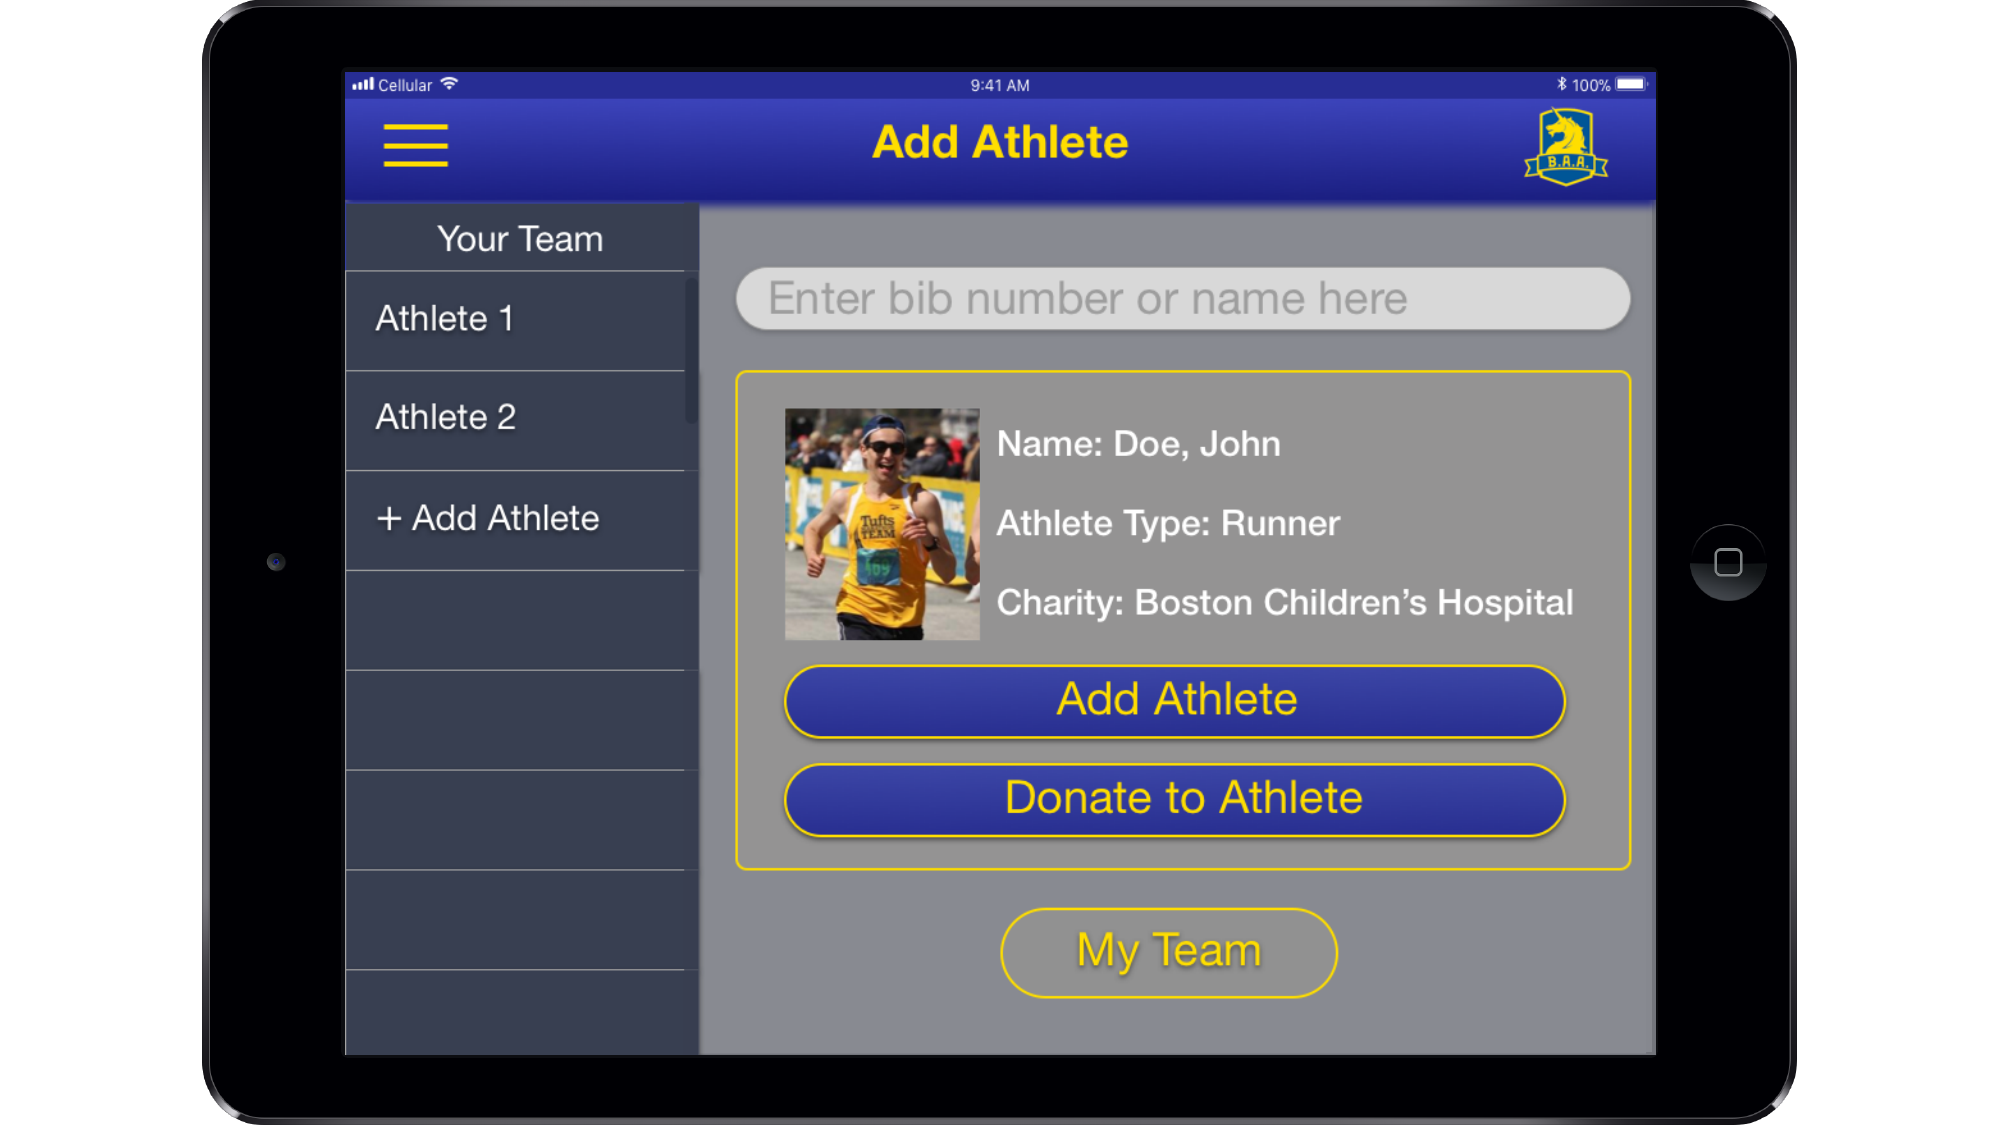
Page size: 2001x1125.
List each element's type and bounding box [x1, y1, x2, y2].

picture [201, 0, 1797, 1125]
